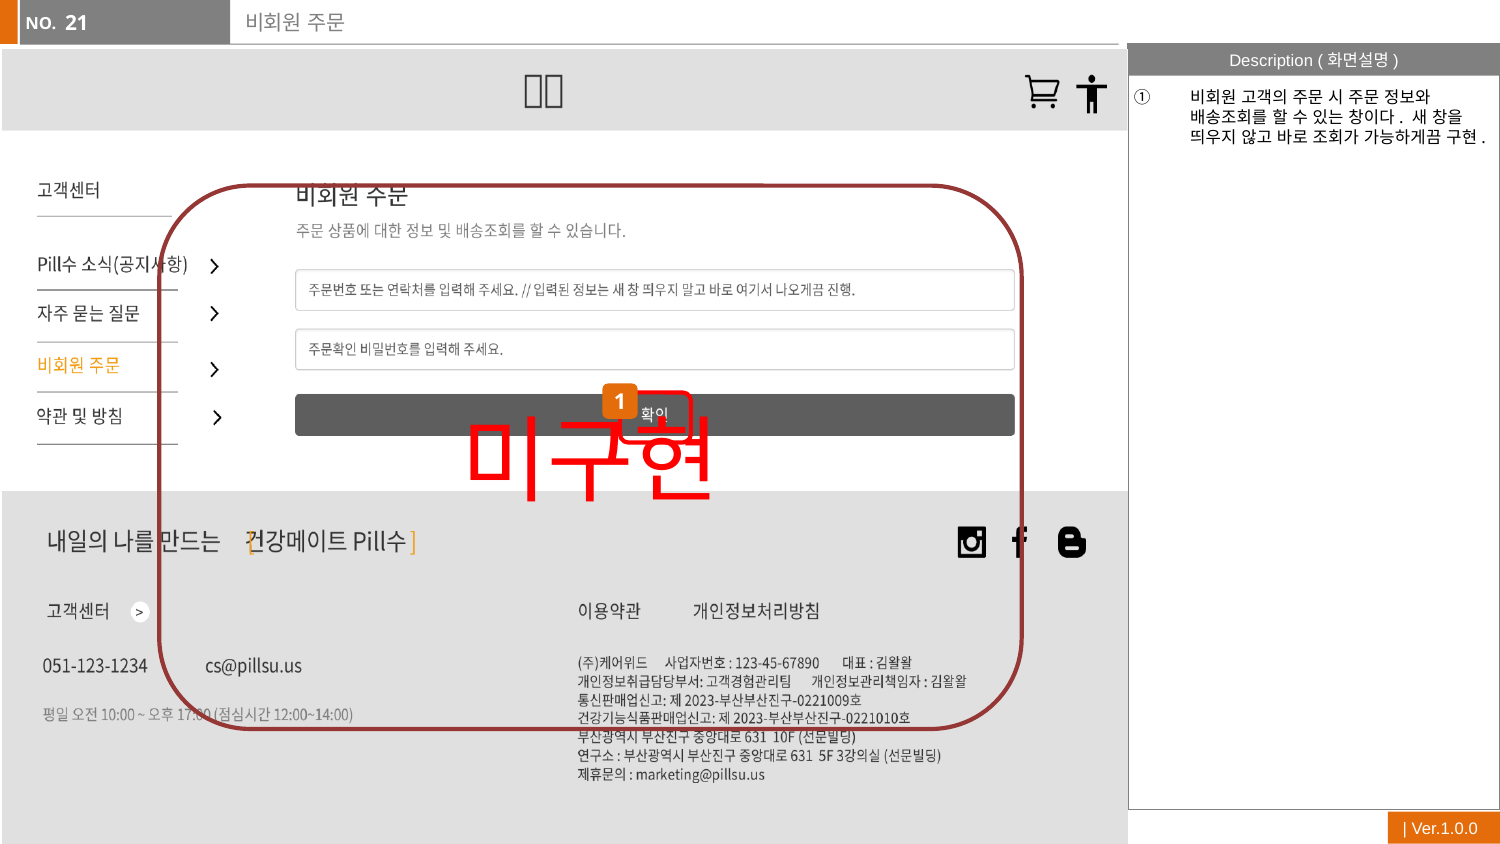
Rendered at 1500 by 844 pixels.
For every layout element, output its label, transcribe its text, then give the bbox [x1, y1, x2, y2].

list 비회원 고객의 주문 시 주문 정보와 배송조회를 할 수 있는 창이다. 새 창을 띄우지 않고 바로 조회가 가능하게끔 구현. [1132, 79, 1500, 812]
picture [2, 48, 1129, 844]
list 21 [64, 2, 231, 47]
title 비회원 주문 [231, 2, 1117, 47]
